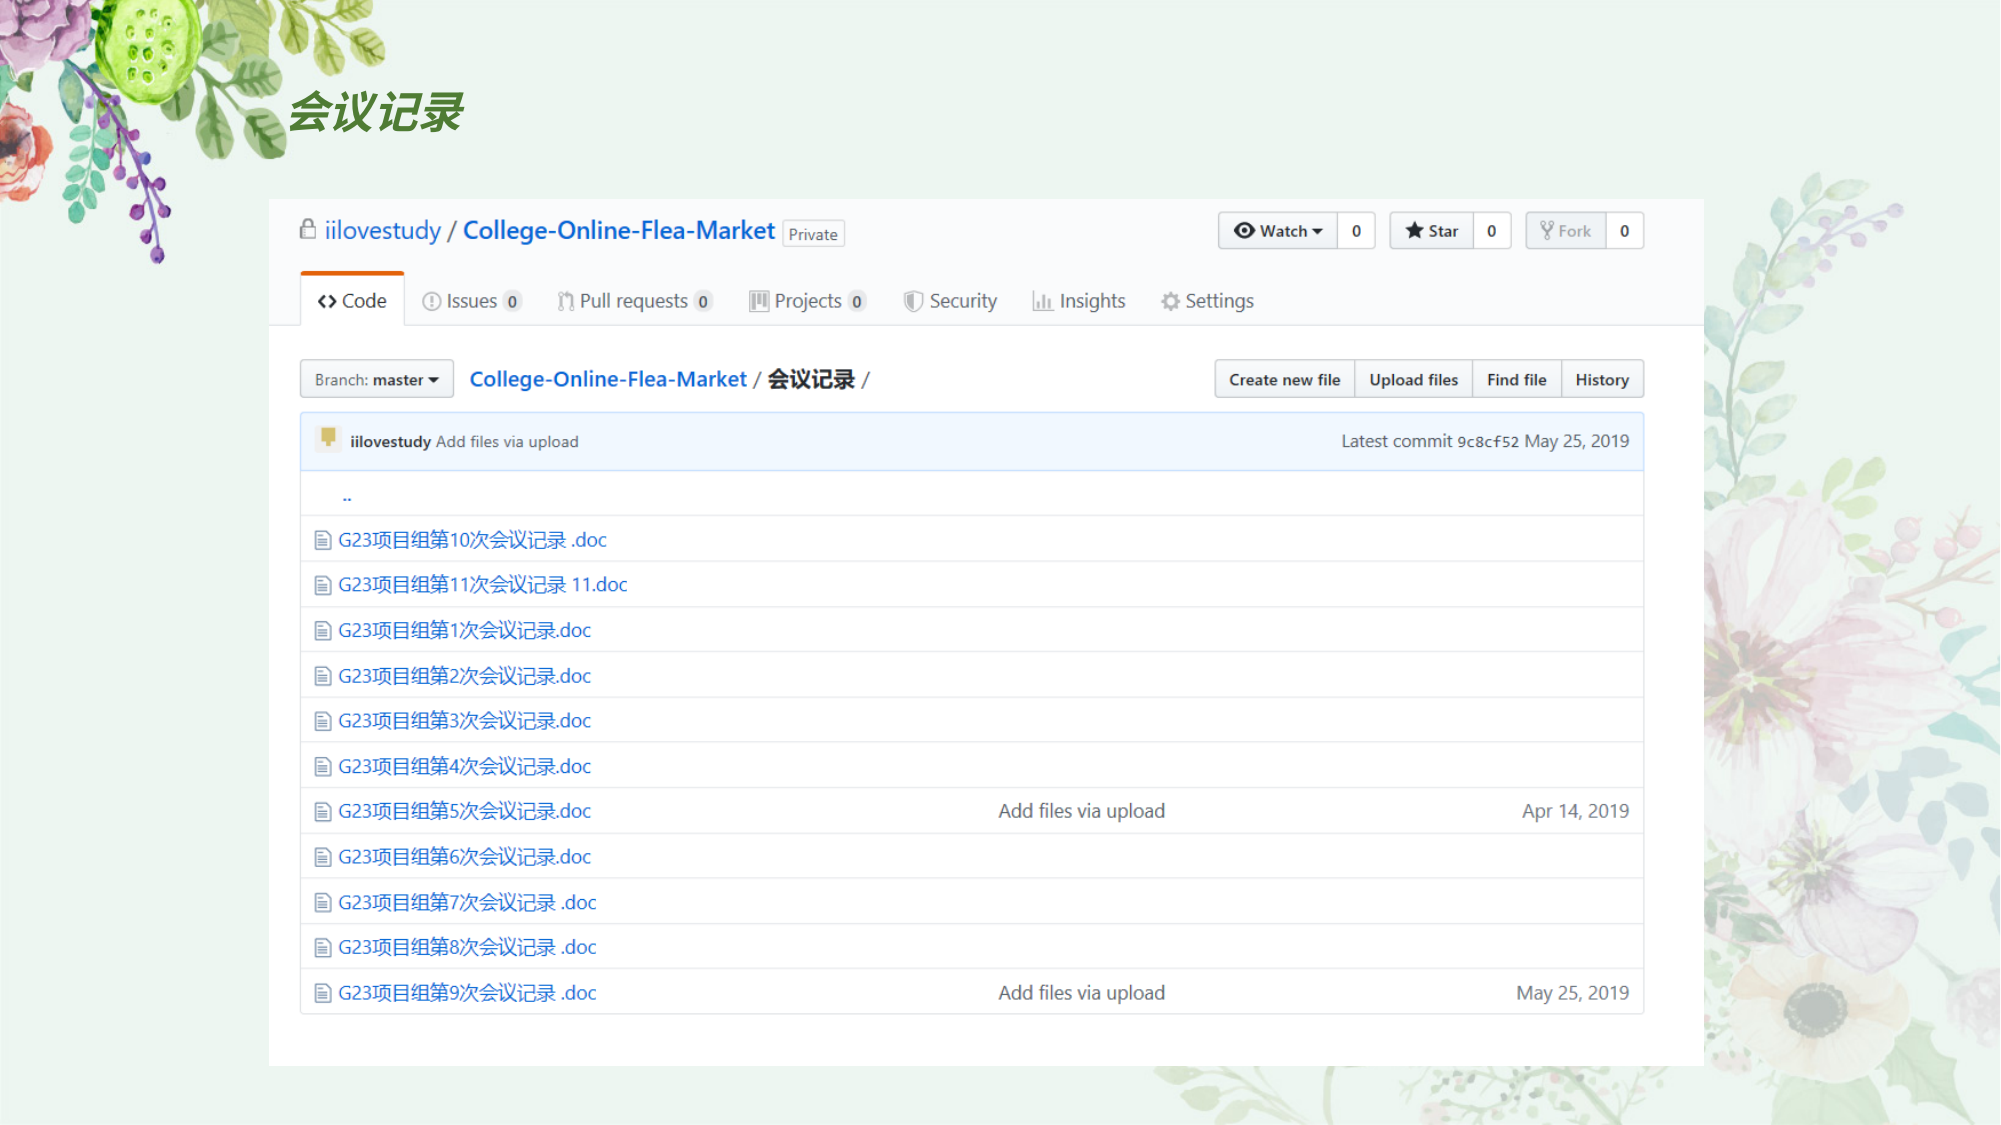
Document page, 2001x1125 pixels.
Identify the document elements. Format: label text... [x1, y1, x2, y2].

title 会议记录 [269, 82, 1995, 146]
picture [0, 0, 2001, 1125]
